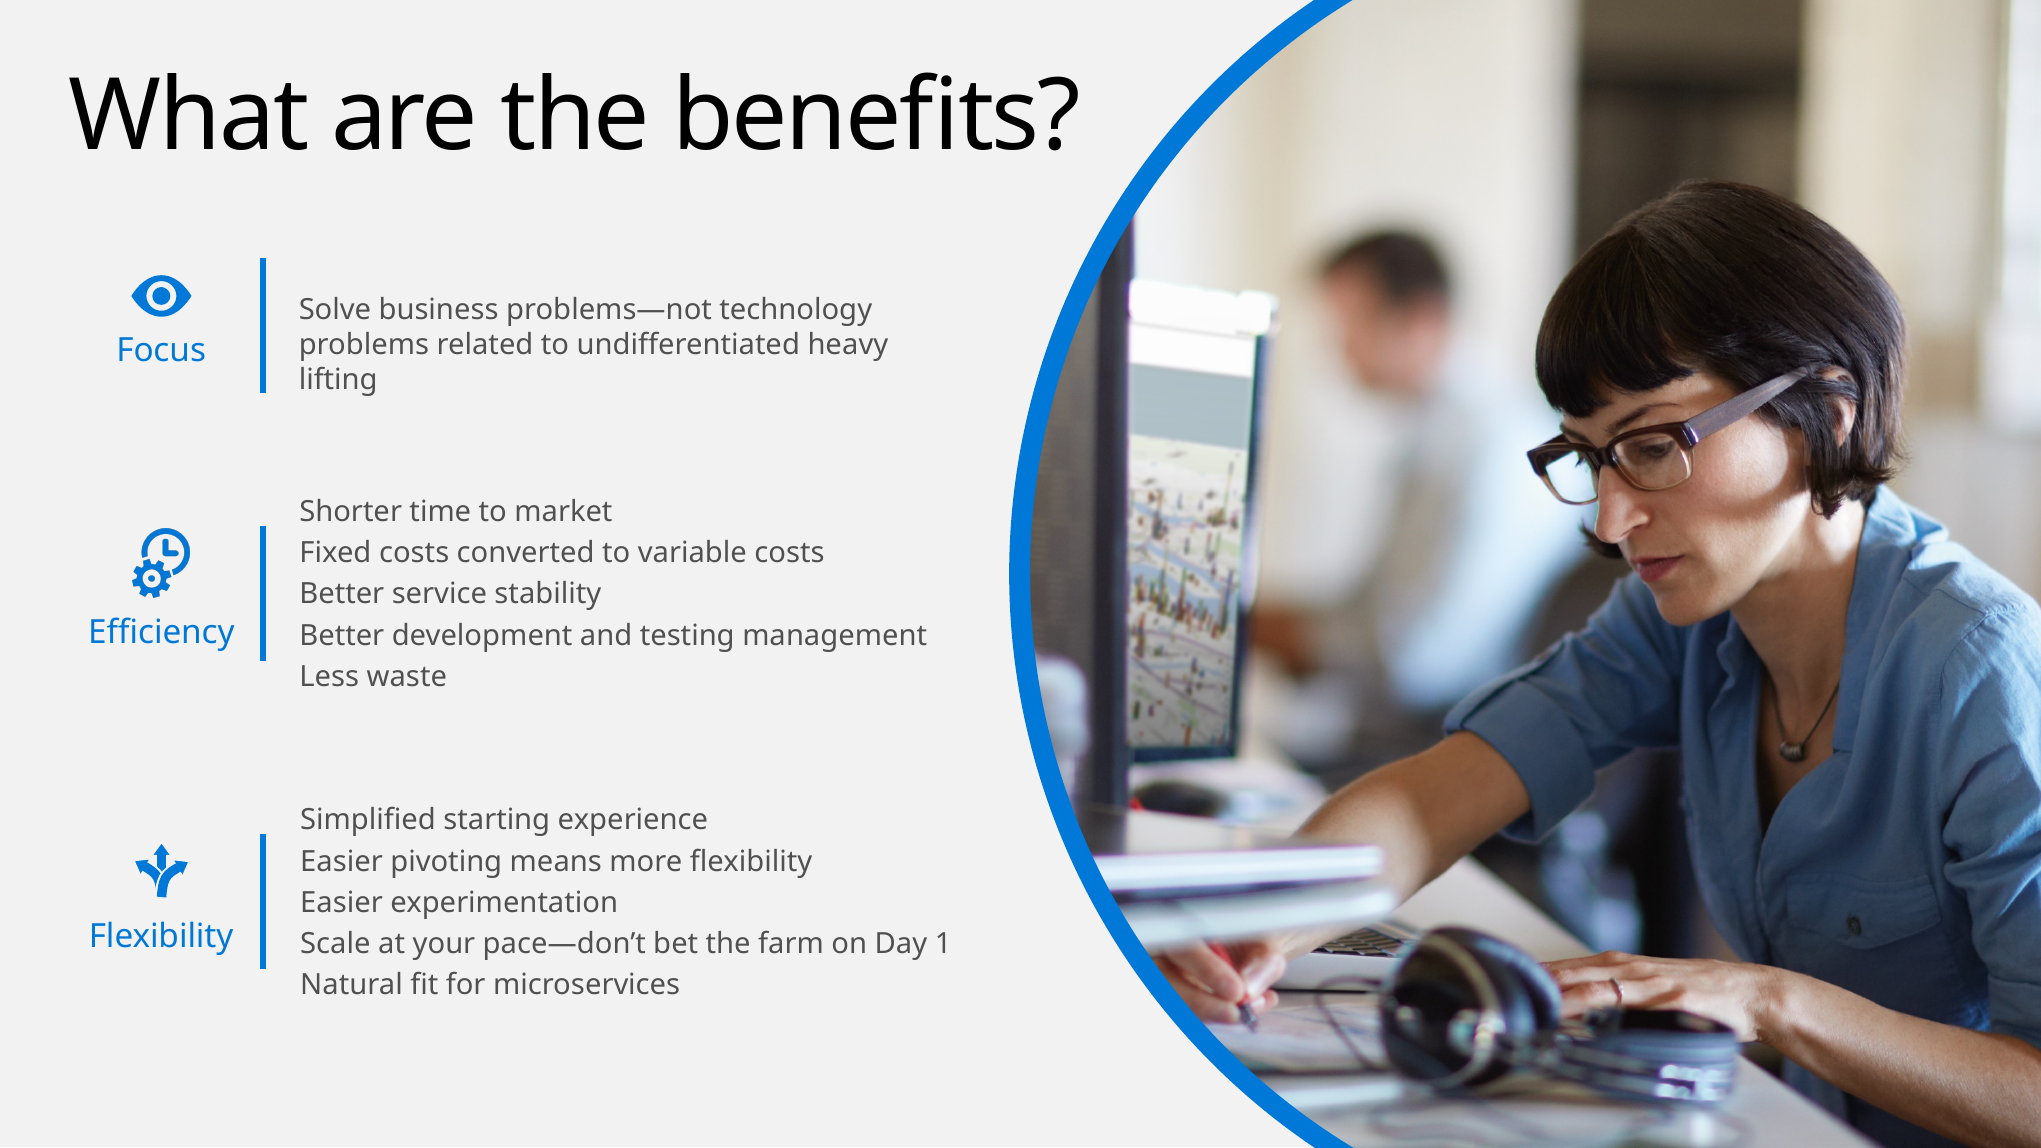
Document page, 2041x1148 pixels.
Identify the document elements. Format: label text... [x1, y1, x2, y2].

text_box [63, 258, 991, 1011]
picture [1019, 0, 2041, 1148]
title What are the benefits? [45, 48, 1019, 199]
